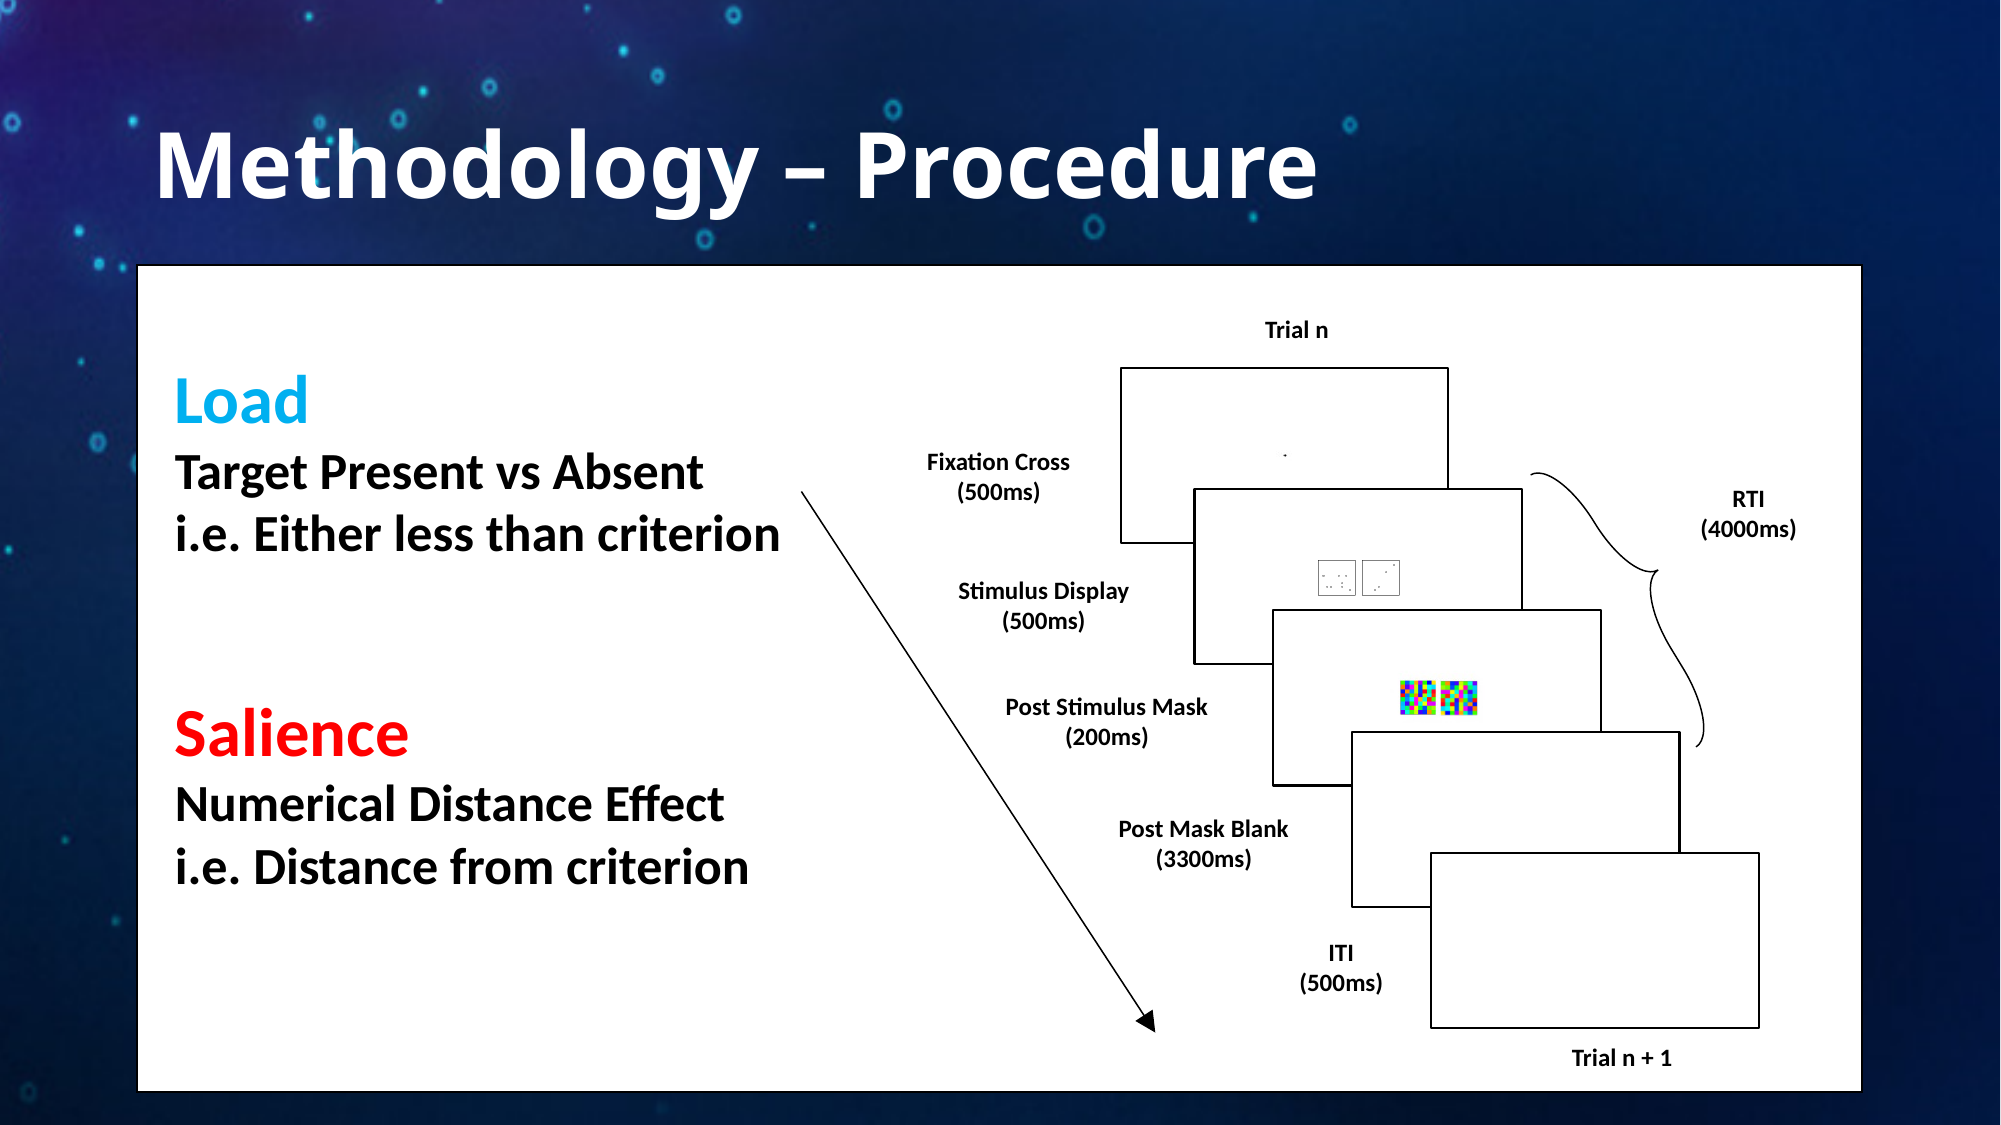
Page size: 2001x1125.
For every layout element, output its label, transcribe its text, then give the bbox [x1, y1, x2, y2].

picture [0, 0, 2001, 1125]
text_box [801, 305, 1840, 1096]
text_box Load Target Present vs Absent i.e. Either less than criterion Salience Numerical Distance Effect i.e. Distance from criterion [160, 347, 797, 903]
text_box z [136, 264, 1863, 1093]
title Methodology – Procedure [137, 59, 1863, 278]
